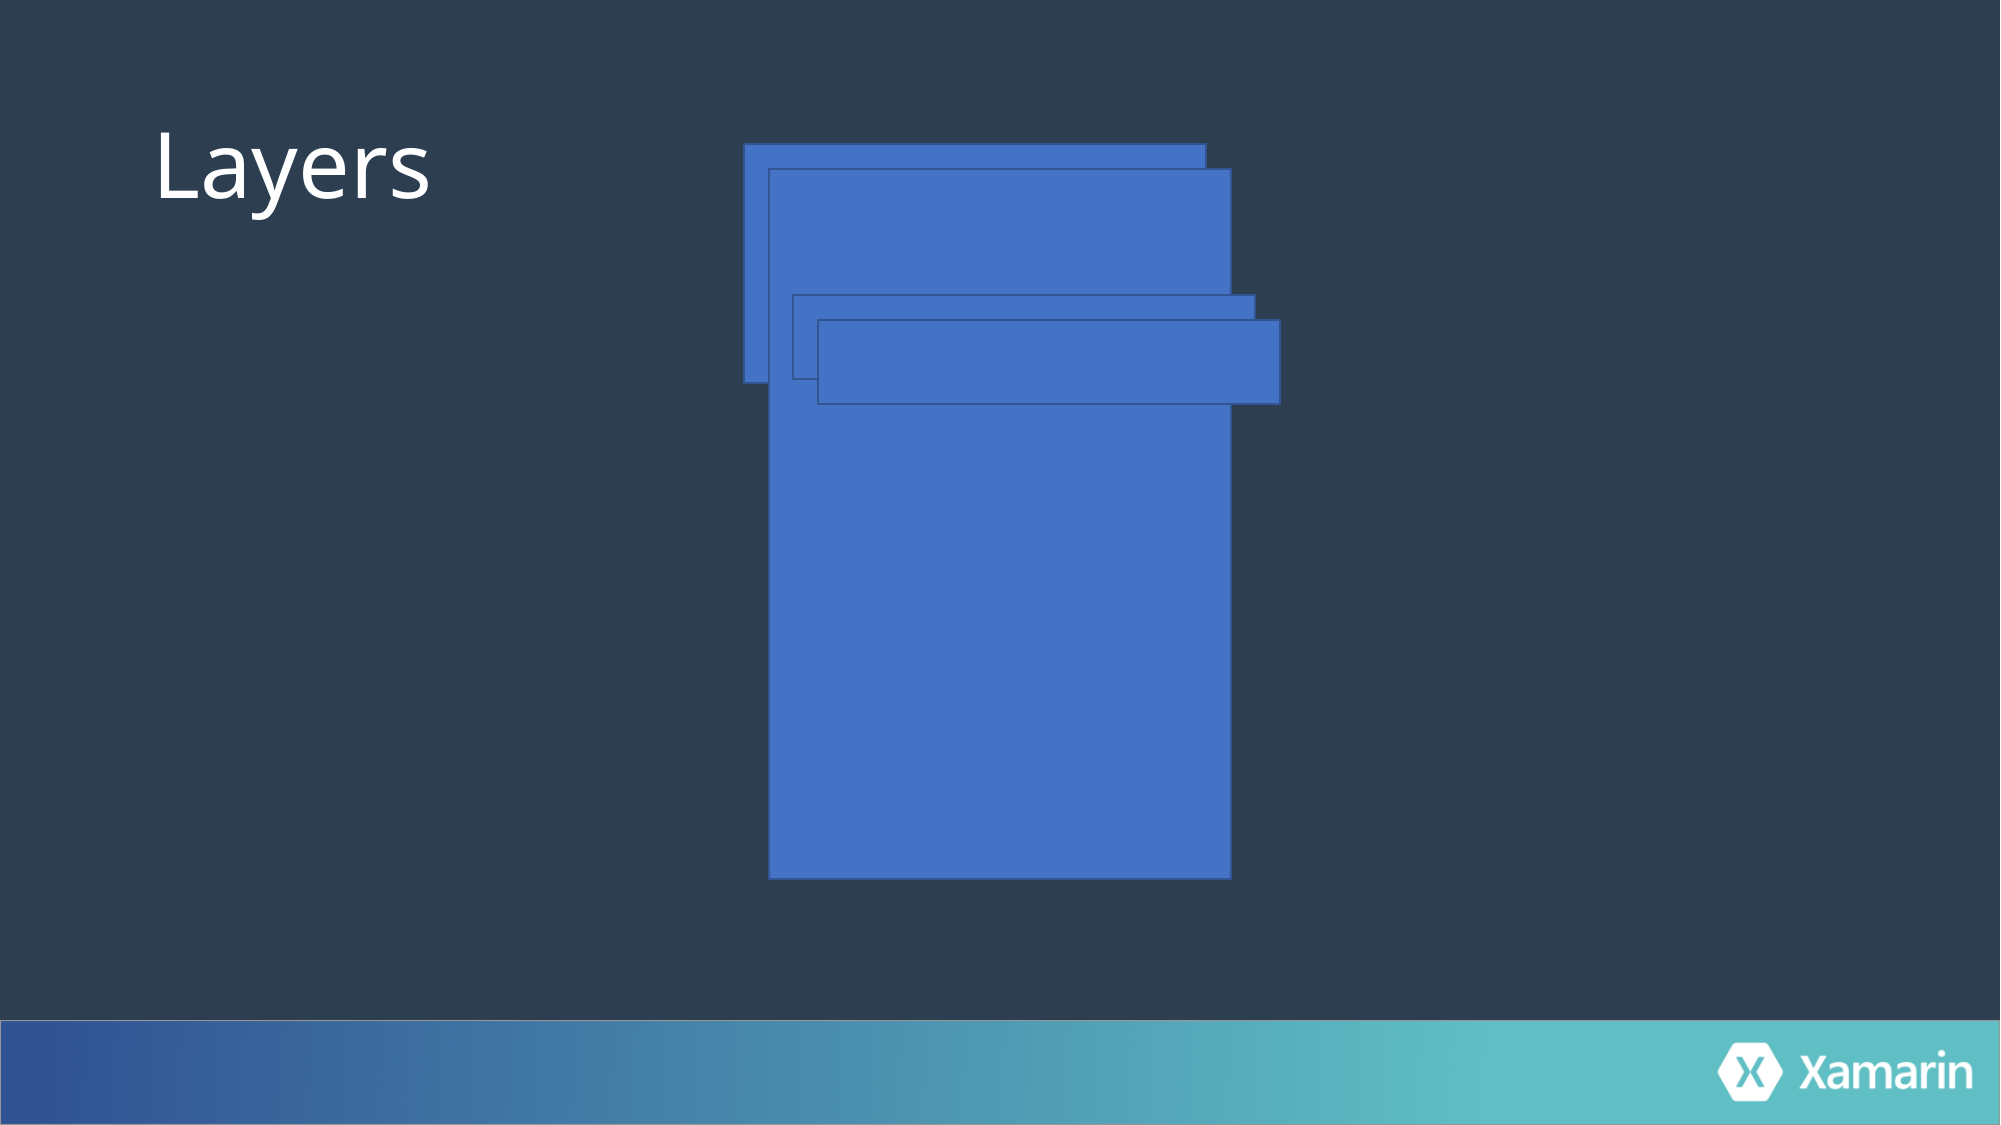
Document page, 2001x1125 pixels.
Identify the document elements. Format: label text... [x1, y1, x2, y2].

title Layers [137, 59, 577, 278]
text_box [792, 294, 1256, 380]
text_box [768, 168, 1232, 880]
text_box [743, 143, 1207, 384]
text_box [817, 319, 1281, 405]
picture [0, 1020, 2000, 1125]
